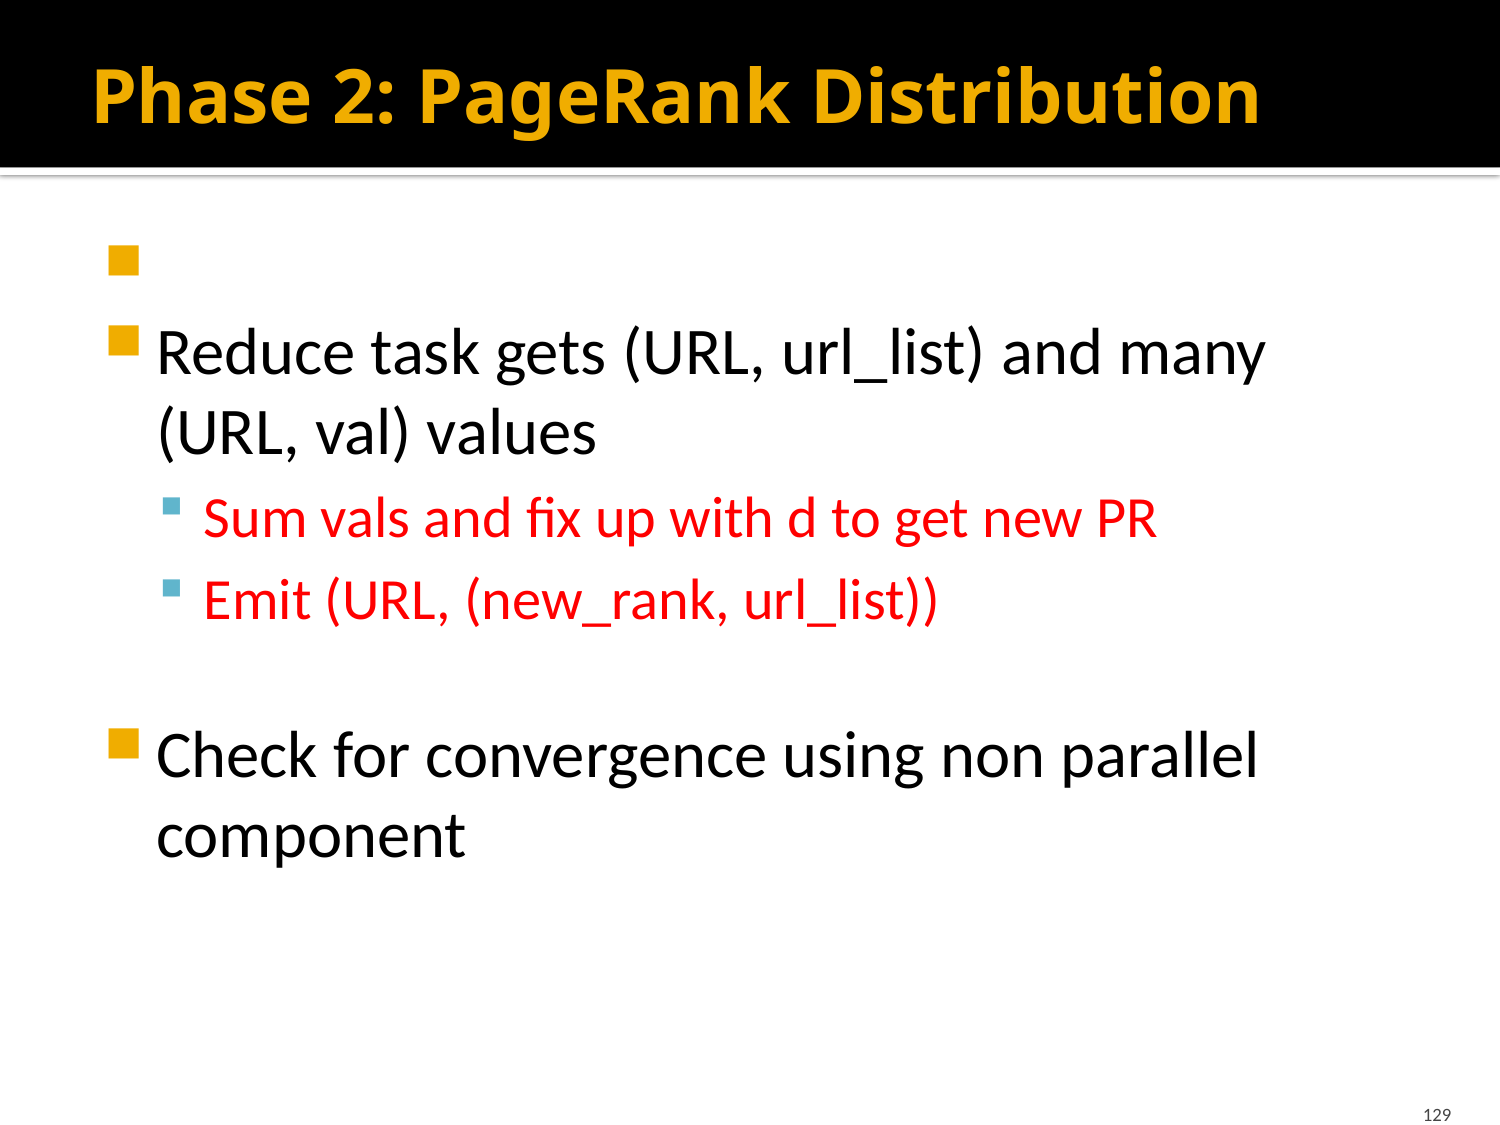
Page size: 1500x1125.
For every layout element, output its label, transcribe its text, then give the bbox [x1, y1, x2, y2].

title Phase 2: PageRank Distribution [75, 12, 1425, 175]
list Reduce task gets (URL, url_list) and many (URL, val) values Sum vals and fix up with d to get new PR Emit (URL, (new_rank, url_list)) Check for convergence using non parallel component [75, 212, 1425, 1075]
slide_number 129 [1345, 1080, 1467, 1125]
